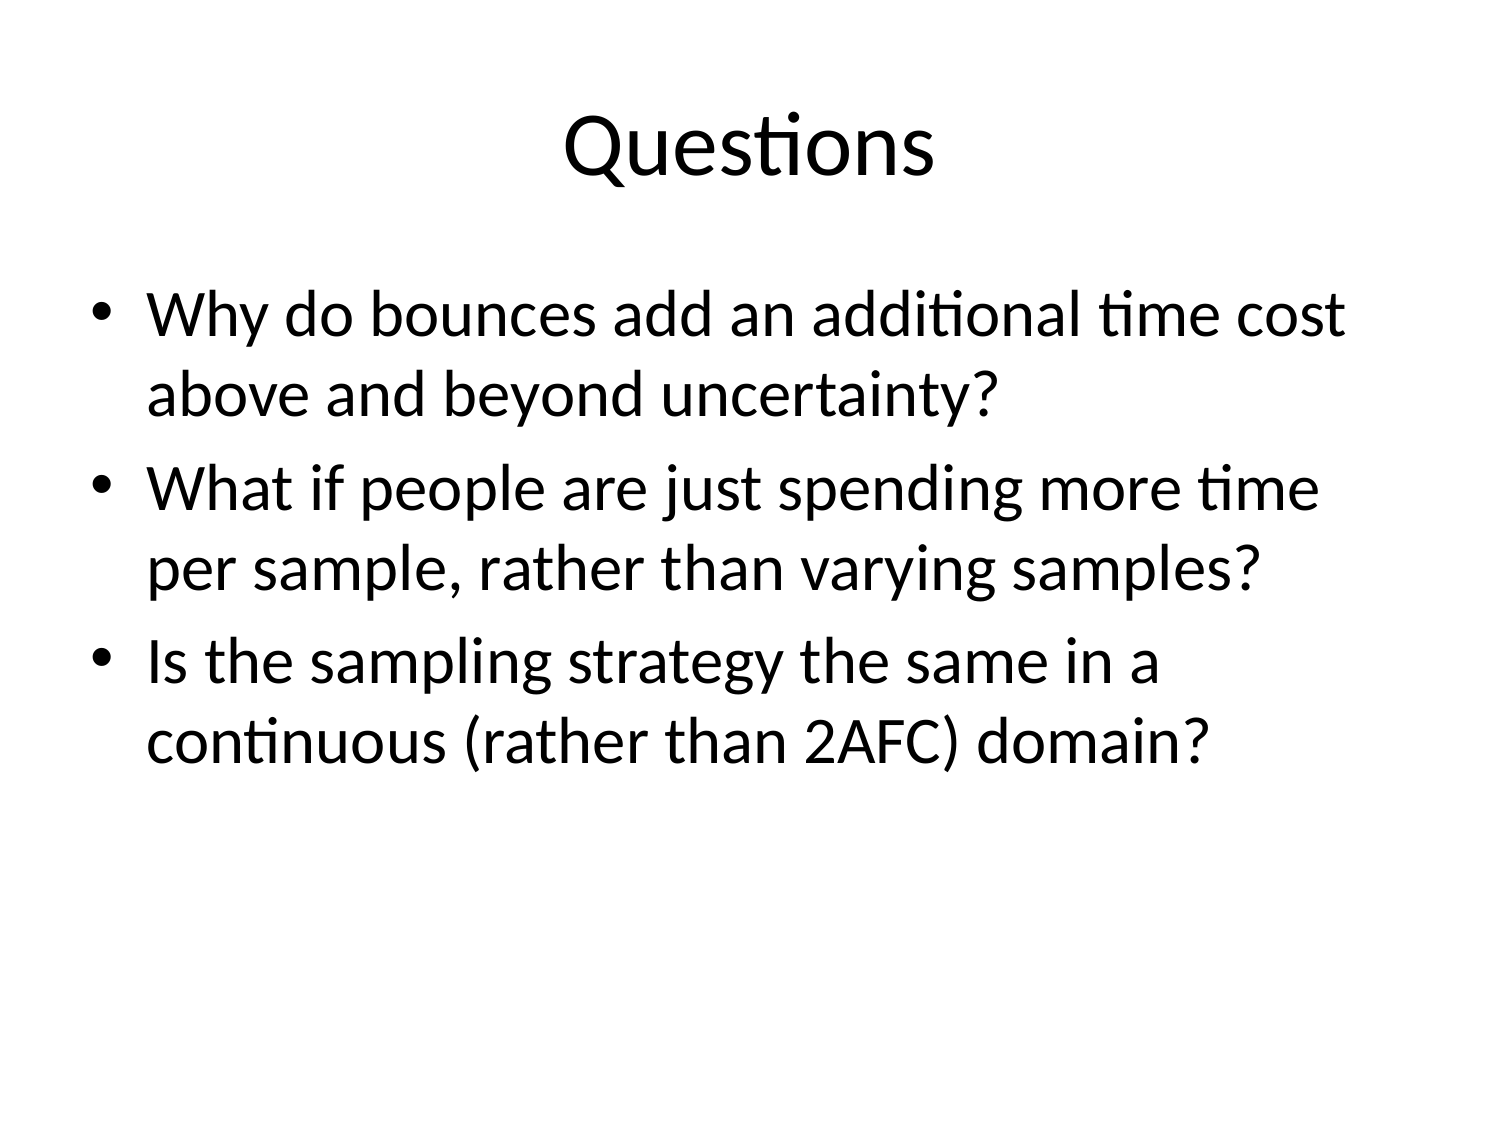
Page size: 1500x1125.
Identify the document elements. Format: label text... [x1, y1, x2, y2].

list Why do bounces add an additional time cost above and beyond uncertainty? What if people are just spending more time per sample, rather than varying samples? Is the sampling strategy the same in a continuous (rather than 2AFC) domain? [75, 262, 1425, 1005]
title Questions [75, 45, 1425, 233]
